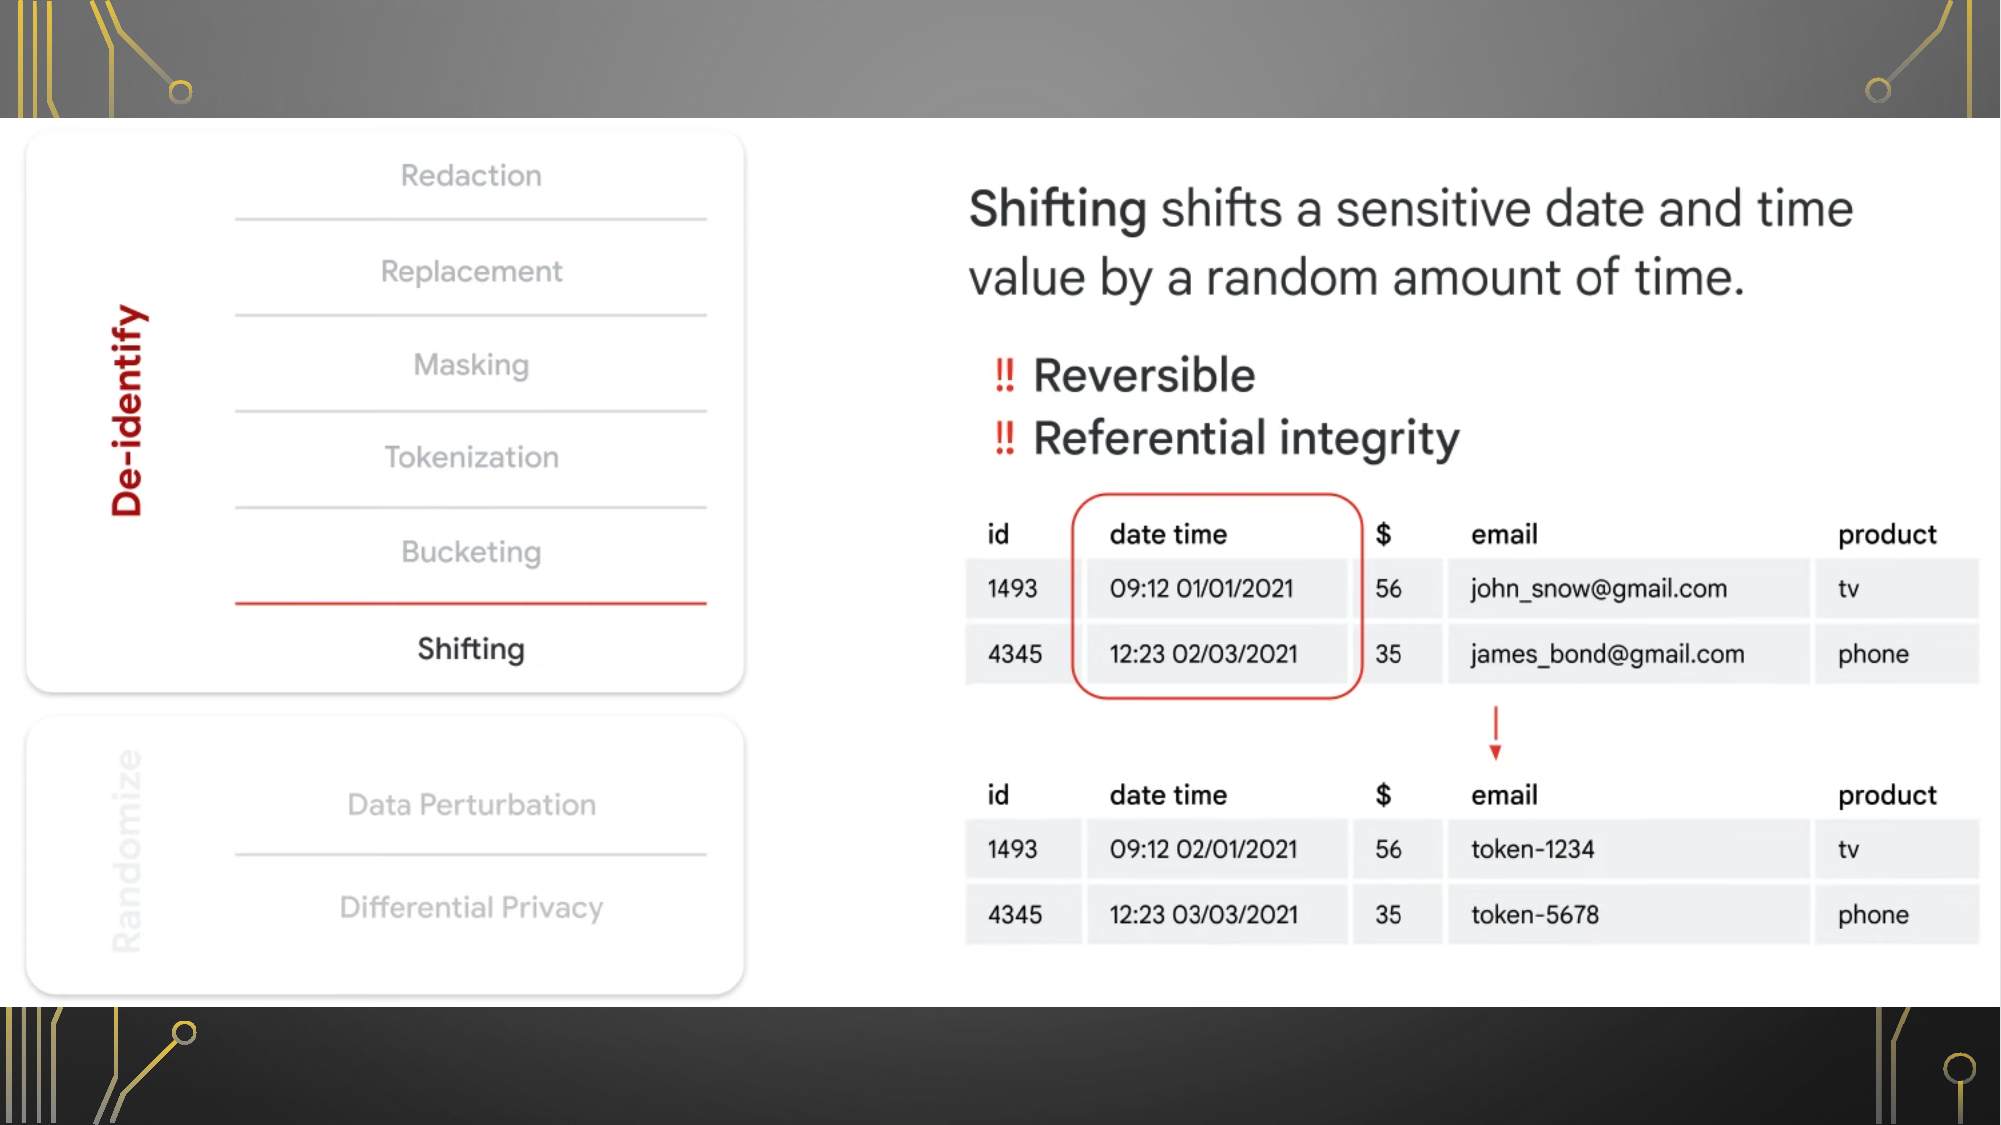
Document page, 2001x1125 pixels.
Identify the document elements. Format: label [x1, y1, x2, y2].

picture [0, 118, 2000, 1007]
